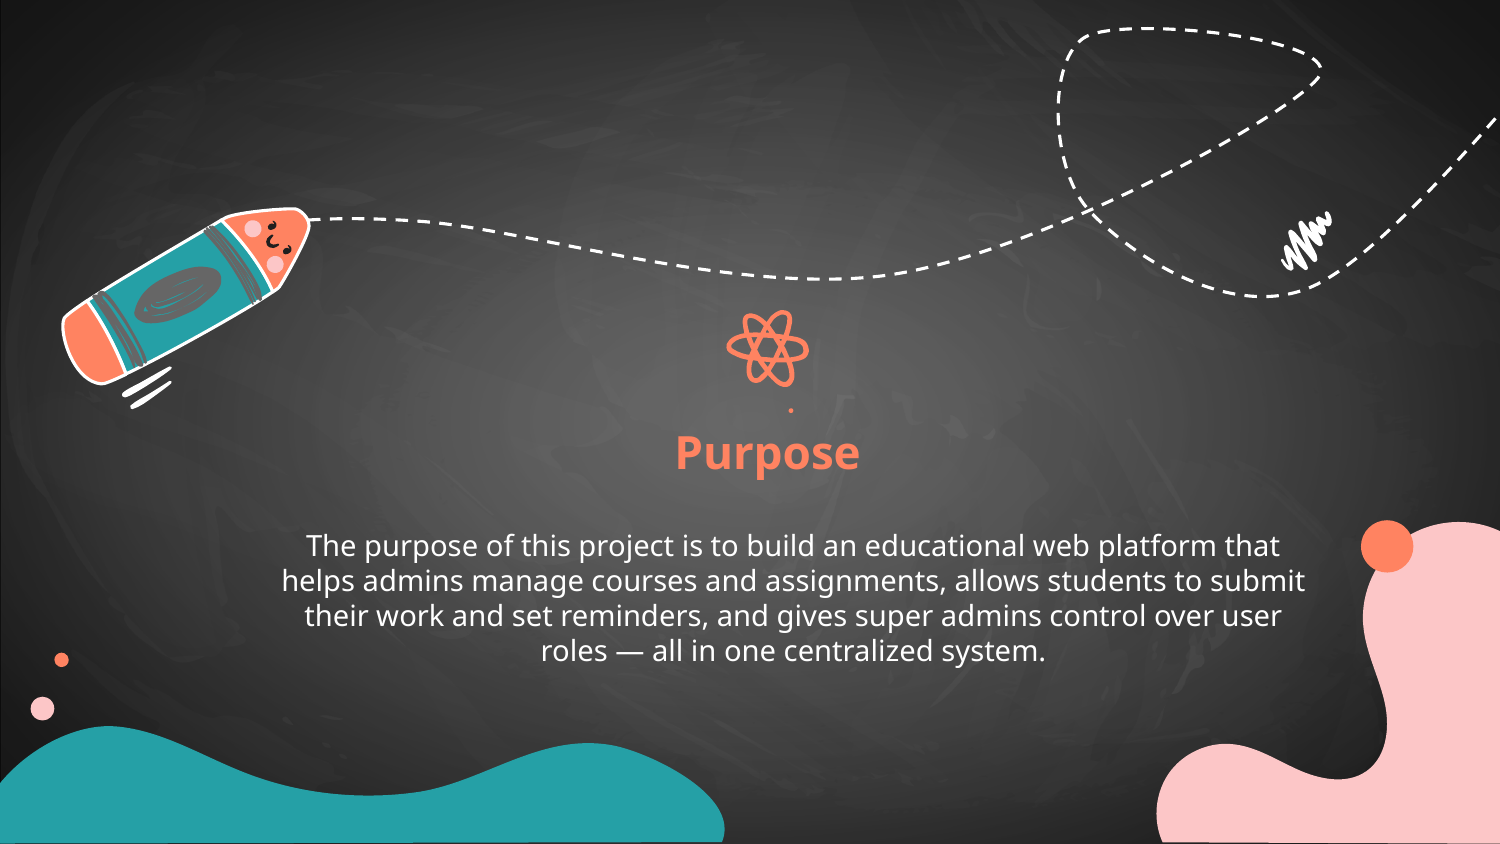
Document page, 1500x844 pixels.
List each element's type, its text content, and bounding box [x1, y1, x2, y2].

picture [0, 0, 1500, 844]
title Purpose [559, 408, 976, 486]
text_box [726, 309, 809, 414]
subtitle The purpose of this project is to build an educational web platform that helps admins manage courses and assignments, allows students to submit their work and set reminders, and gives super admins control over user roles — all in one centralized system. [252, 506, 1335, 682]
